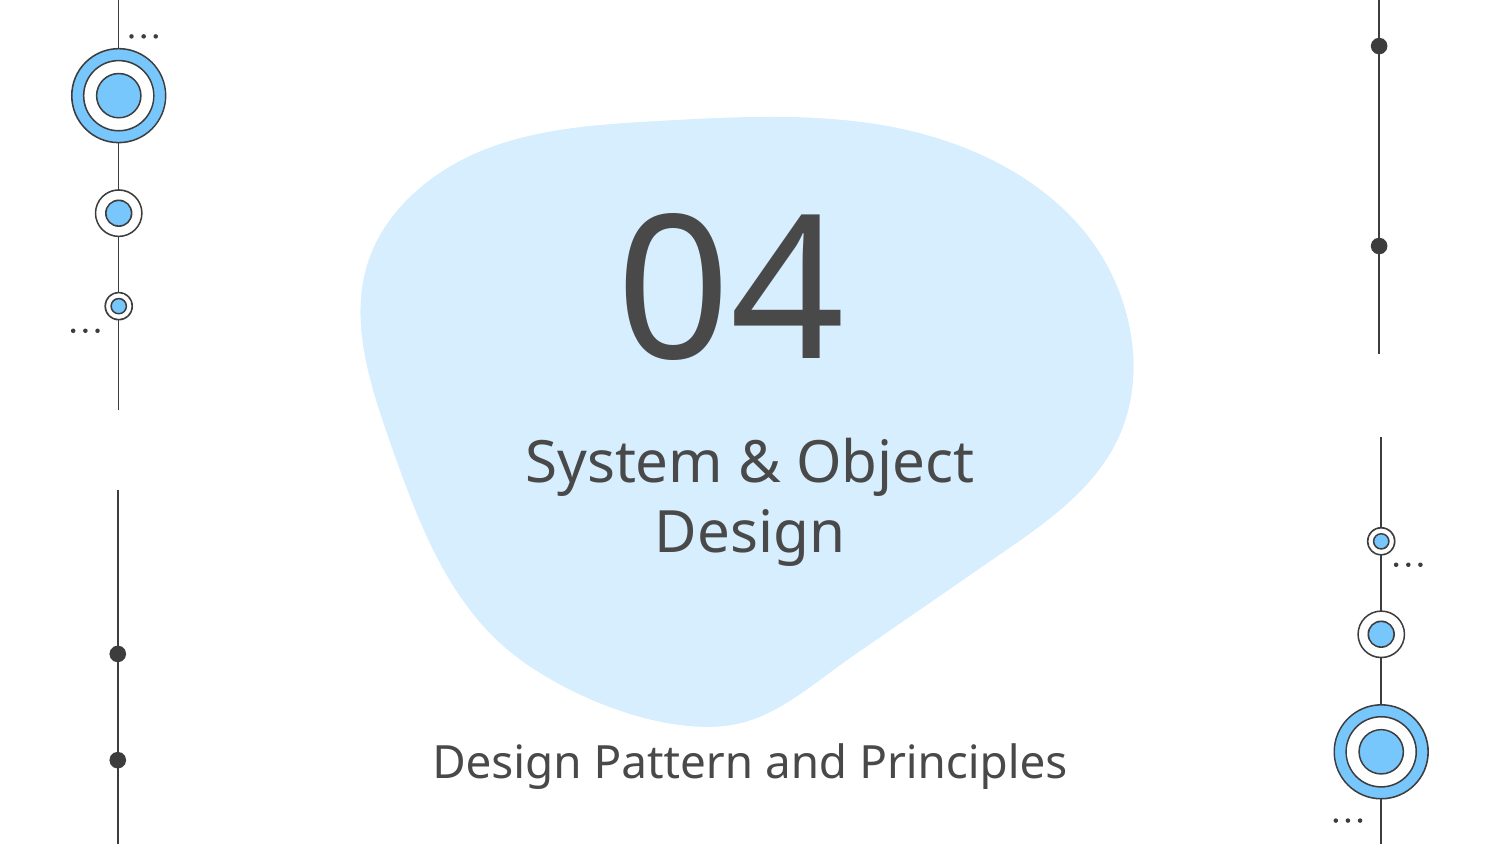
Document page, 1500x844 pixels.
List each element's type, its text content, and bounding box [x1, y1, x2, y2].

text_box Design Pattern and Principles [337, 718, 1163, 804]
title System & Object Design [487, 428, 1013, 561]
title 04 [487, 190, 975, 366]
